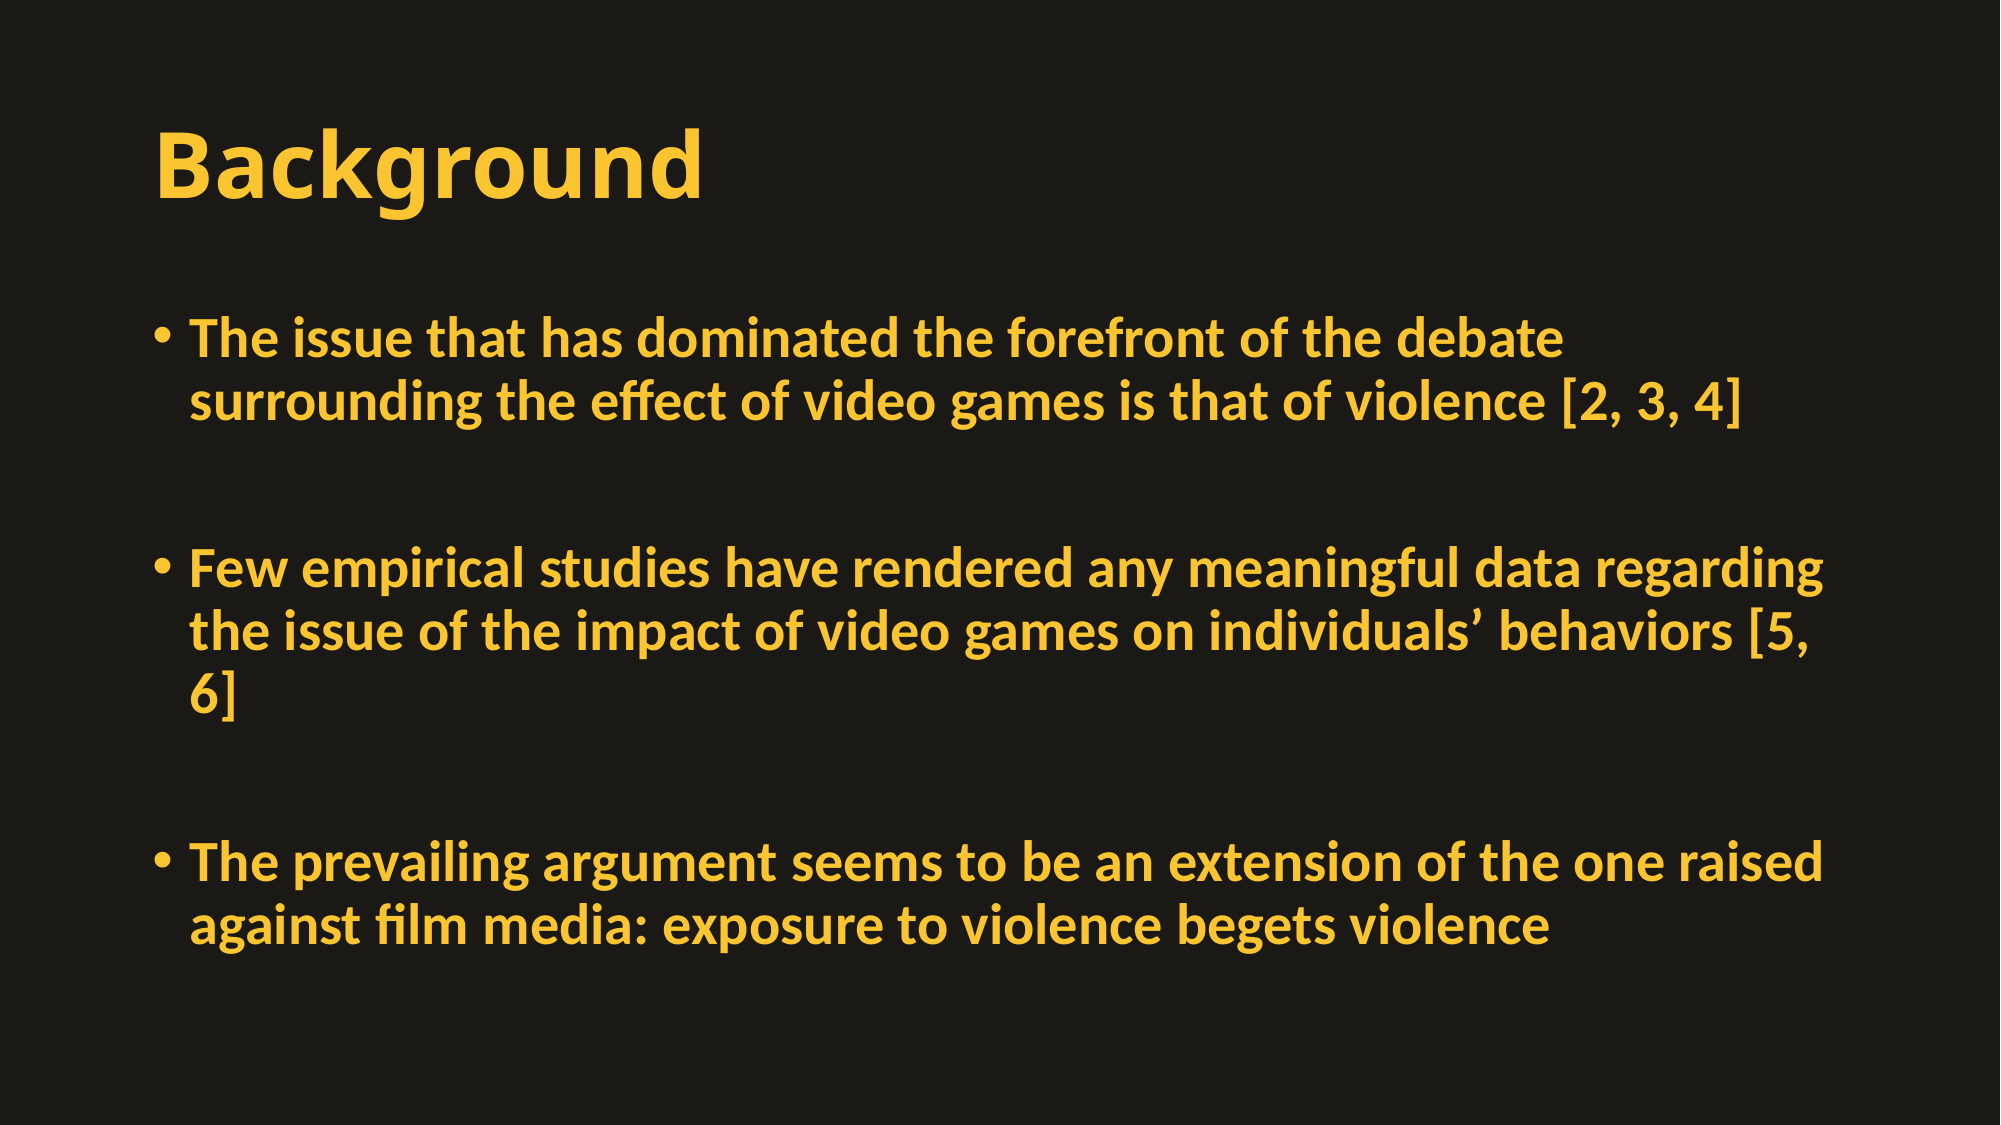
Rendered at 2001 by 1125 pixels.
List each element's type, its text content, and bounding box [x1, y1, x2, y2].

list The issue that has dominated the forefront of the debate surrounding the effect of video games is that of violence [2, 3, 4] Few empirical studies have rendered any meaningful data regarding the issue of the impact of video games on individuals’ behaviors [5, 6] The prevailing argument seems to be an extension of the one raised against film media: exposure to violence begets violence [137, 299, 1863, 1014]
title Background [137, 59, 1863, 278]
